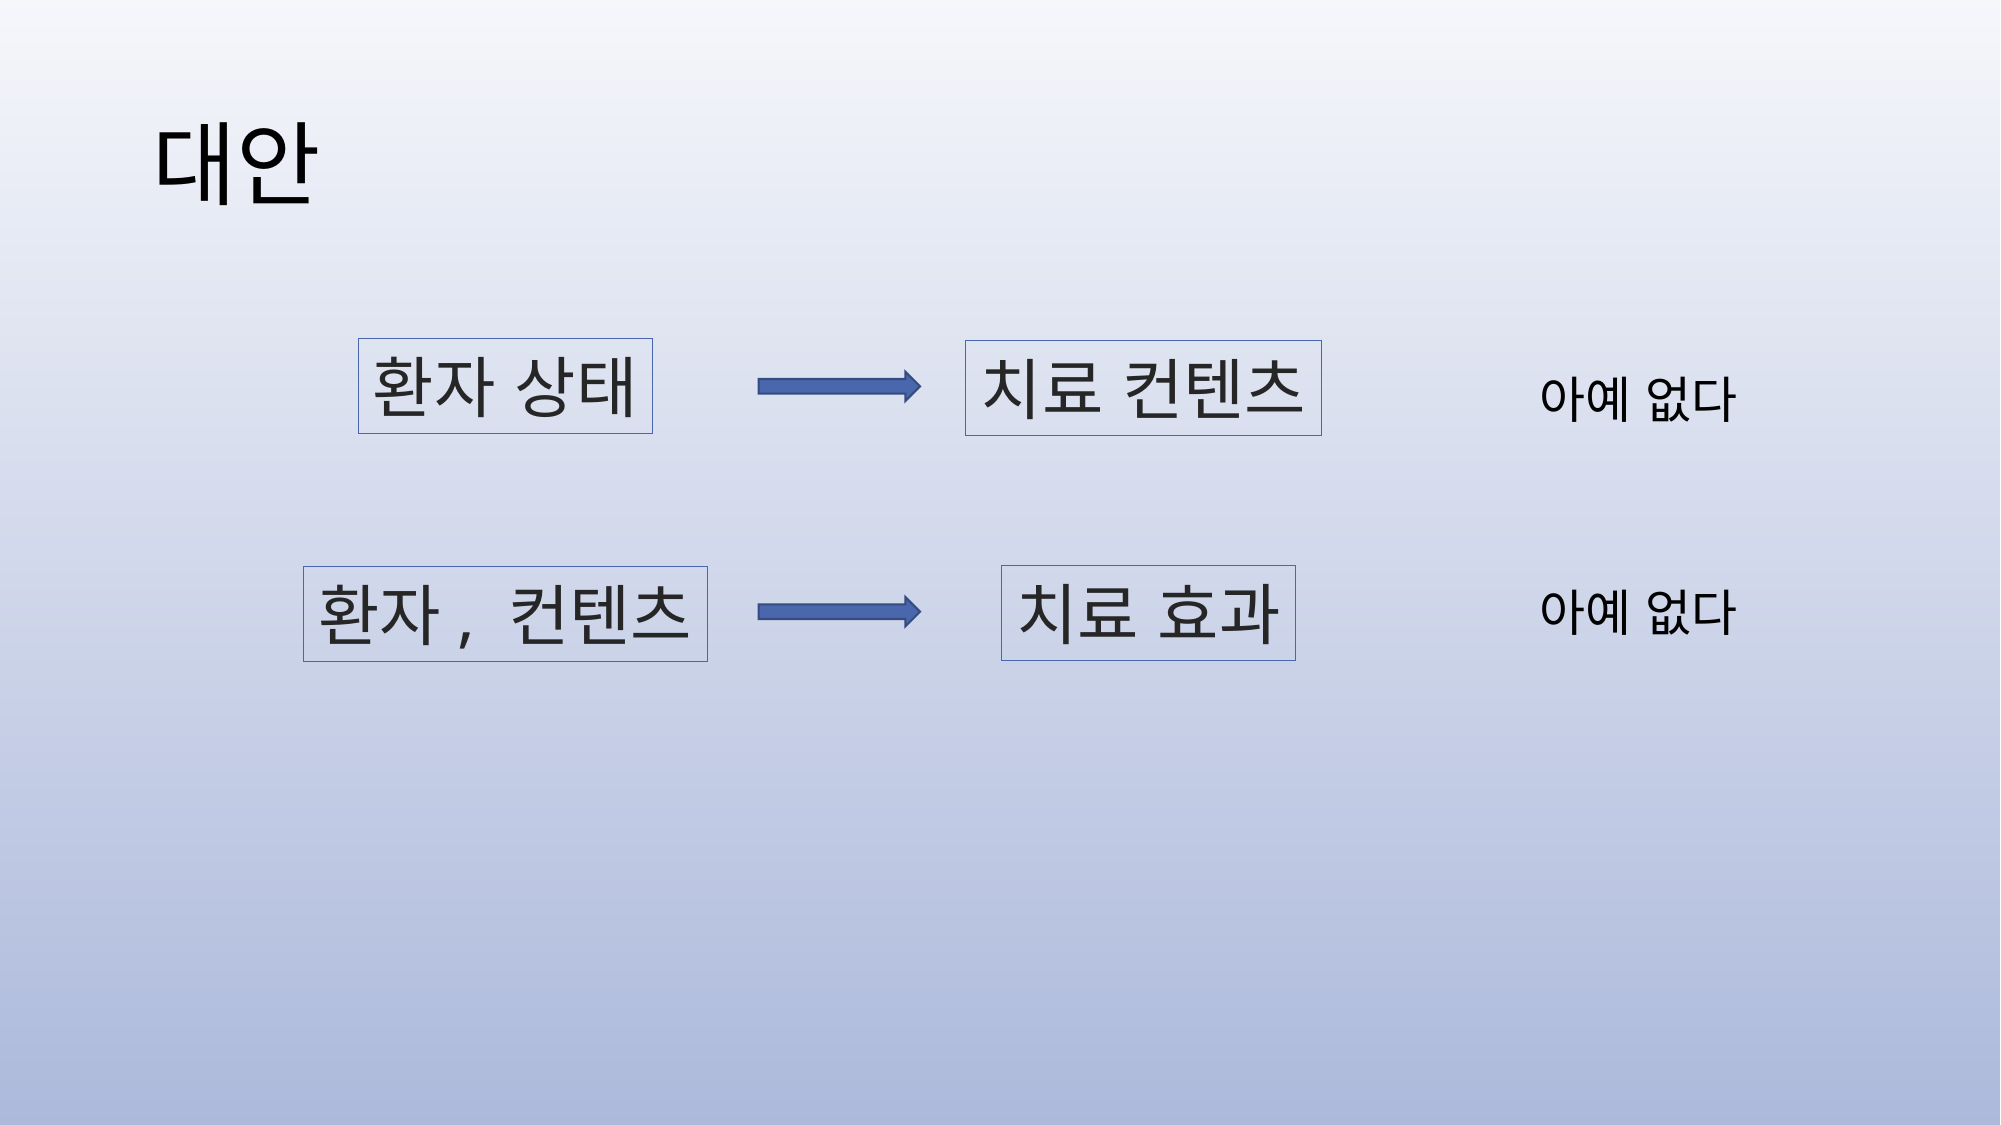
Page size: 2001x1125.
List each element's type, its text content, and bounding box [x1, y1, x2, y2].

text_box 아예 없다 [1524, 573, 1753, 649]
text_box [757, 594, 922, 629]
text_box 치료 컨텐츠 [965, 340, 1322, 436]
text_box 아예 없다 [1524, 361, 1753, 437]
text_box 환자, 컨텐츠 [303, 566, 708, 662]
title 대안 [137, 59, 1863, 278]
text_box [757, 369, 922, 404]
text_box 치료 효과 [1001, 565, 1296, 661]
text_box 환자 상태 [358, 338, 653, 434]
